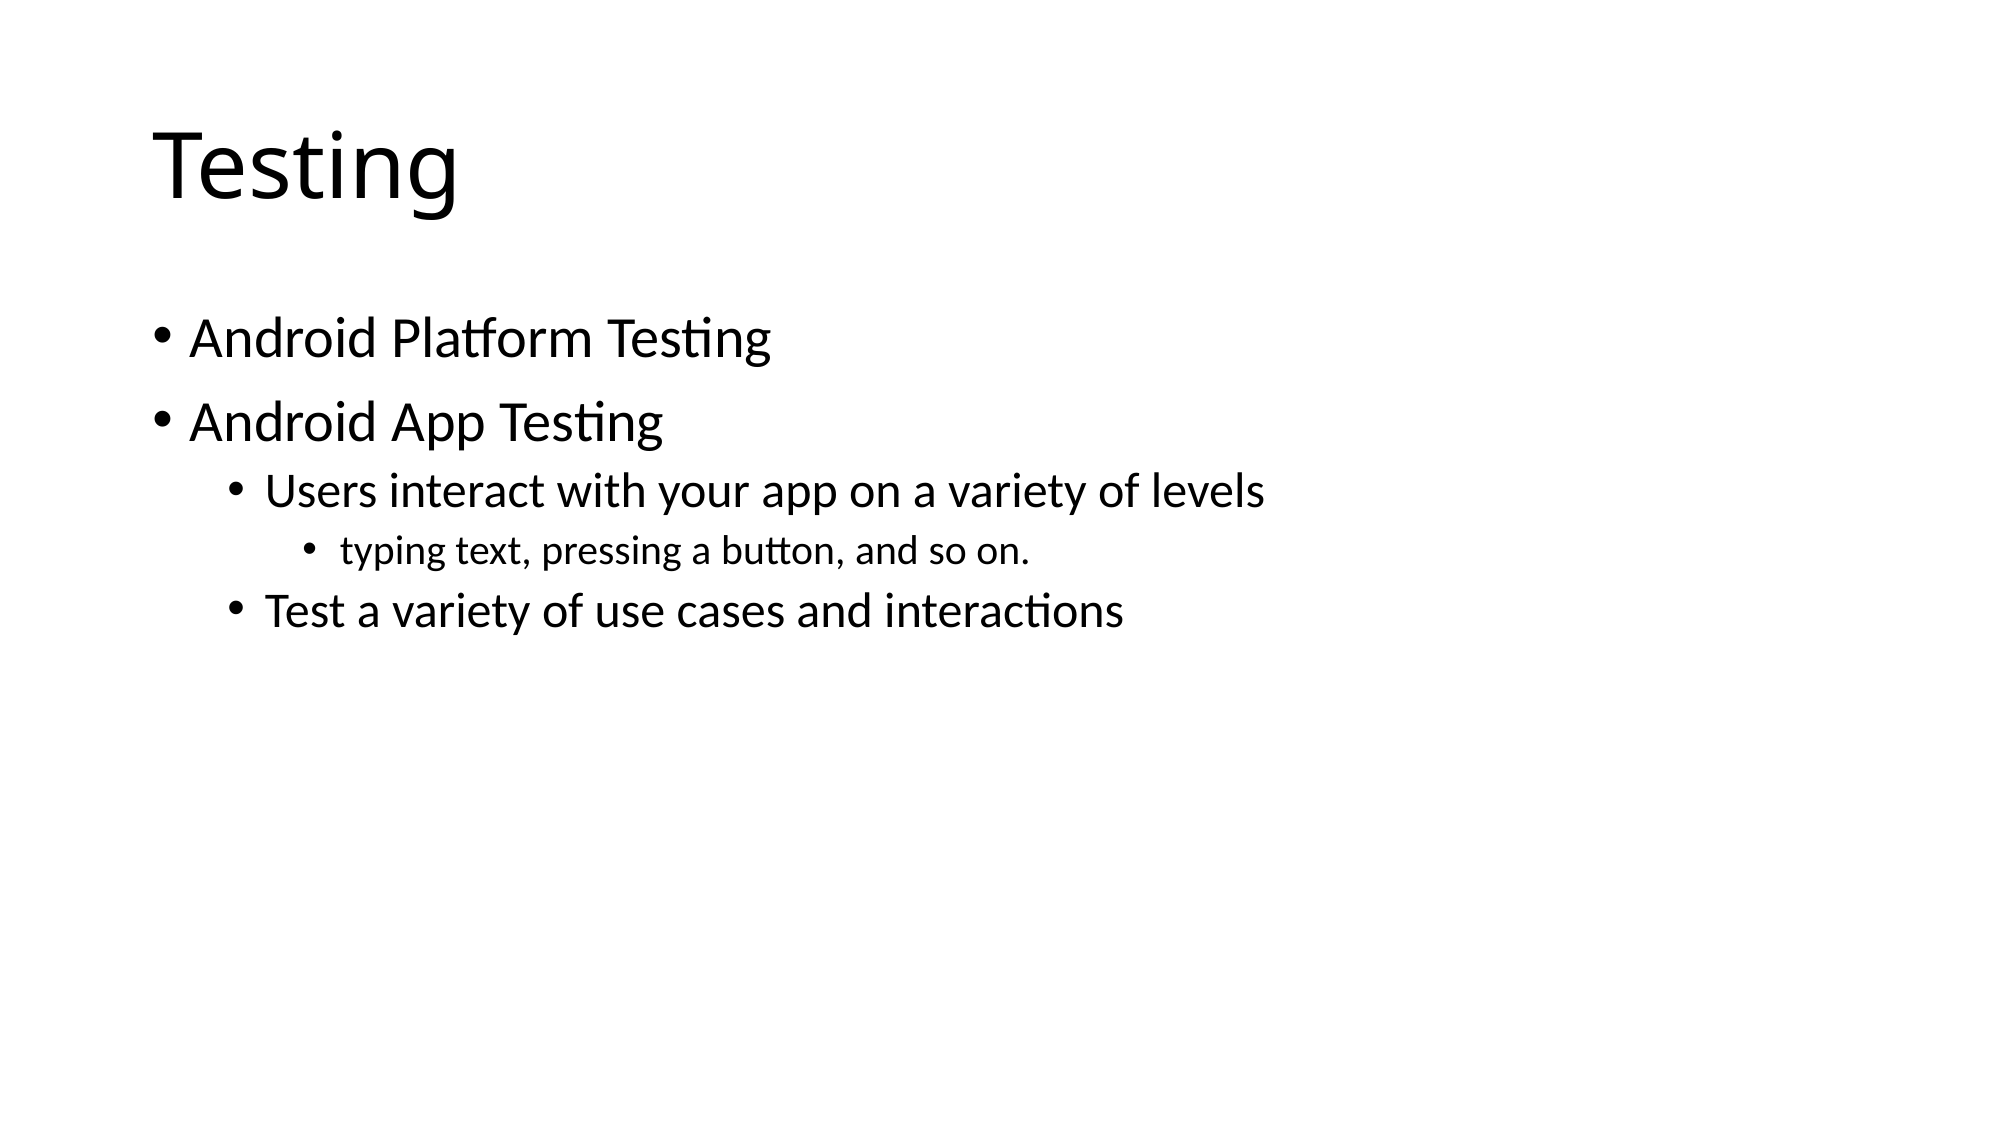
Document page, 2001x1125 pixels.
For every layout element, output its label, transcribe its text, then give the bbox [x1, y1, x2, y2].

list Android Platform Testing Android App Testing Users interact with your app on a variety of levels typing text, pressing a button, and so on. Test a variety of use cases and interactions [137, 299, 1863, 1014]
title Testing [137, 59, 1863, 278]
